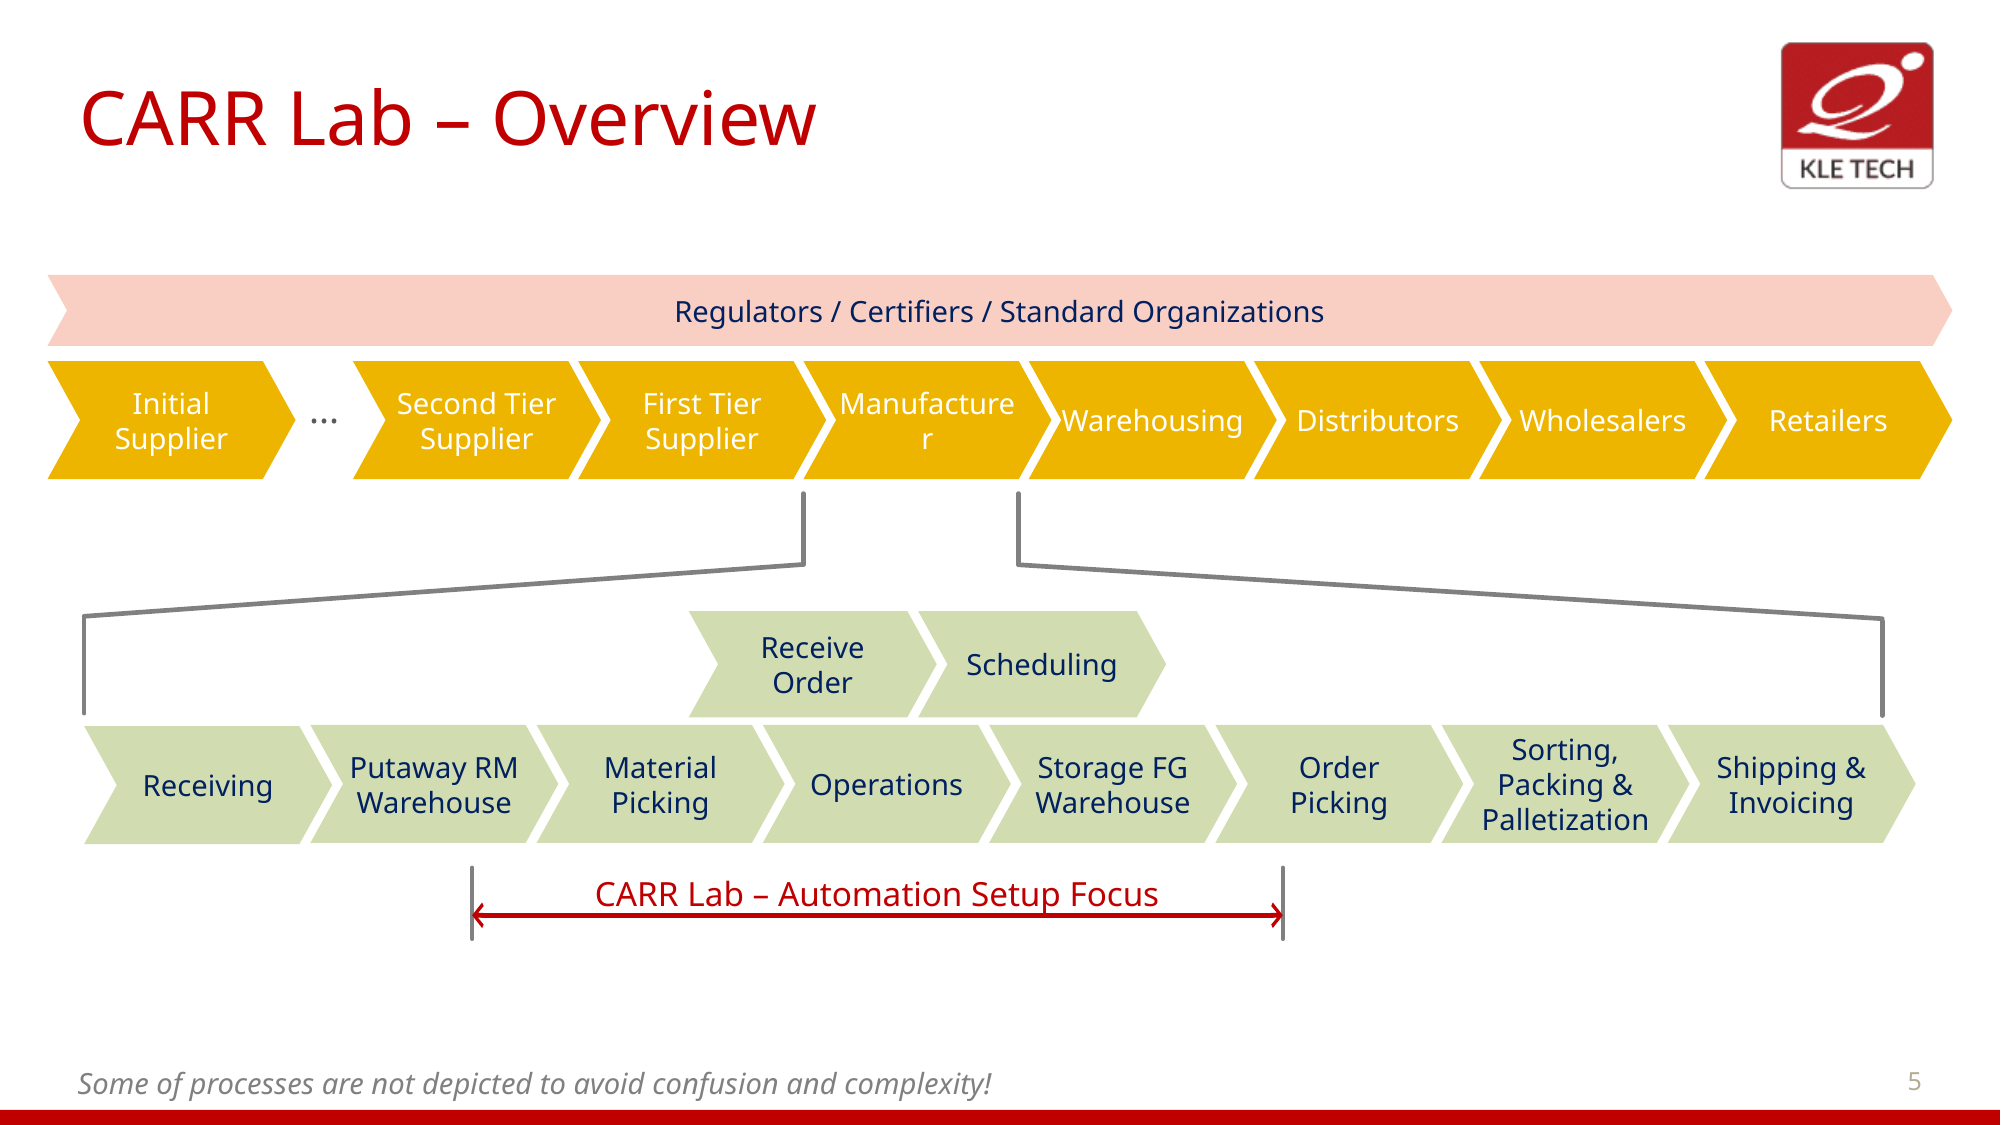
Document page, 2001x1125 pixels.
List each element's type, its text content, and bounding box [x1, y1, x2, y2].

text_box First Tier Supplier [577, 359, 828, 481]
text_box Retailers [1703, 359, 1954, 481]
text_box Warehousing [1027, 359, 1278, 481]
text_box Distributors [1252, 359, 1504, 481]
title CARR Lab – Overview [64, 41, 1779, 190]
text_box Material Picking [535, 723, 786, 845]
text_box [83, 564, 804, 617]
text_box Sorting, Packing & Palletization [1440, 723, 1691, 845]
text_box Order Picking [1214, 723, 1465, 845]
text_box ... [309, 385, 340, 432]
text_box Receiving [82, 724, 334, 846]
text_box CARR Lab – Automation Setup Focus [471, 863, 1284, 914]
text_box Shipping & Invoicing [1666, 723, 1917, 845]
text_box Second Tier Supplier [351, 359, 603, 481]
picture [1779, 41, 1937, 190]
text_box Wholesalers [1478, 359, 1729, 481]
text_box Storage FG Warehouse [987, 723, 1239, 845]
list 5 [1832, 1058, 1937, 1125]
text_box Some of processes are not depicted to avoid confusion and complexity! [62, 1058, 1332, 1108]
text_box Regulators / Certifiers / Standard Organizations [46, 273, 1954, 348]
text_box Initial Supplier [46, 359, 297, 481]
text_box Manufacturer [802, 359, 1053, 481]
text_box Operations [761, 726, 1012, 845]
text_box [1018, 564, 1883, 619]
text_box Putaway RM Warehouse [309, 723, 560, 845]
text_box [688, 610, 1167, 718]
